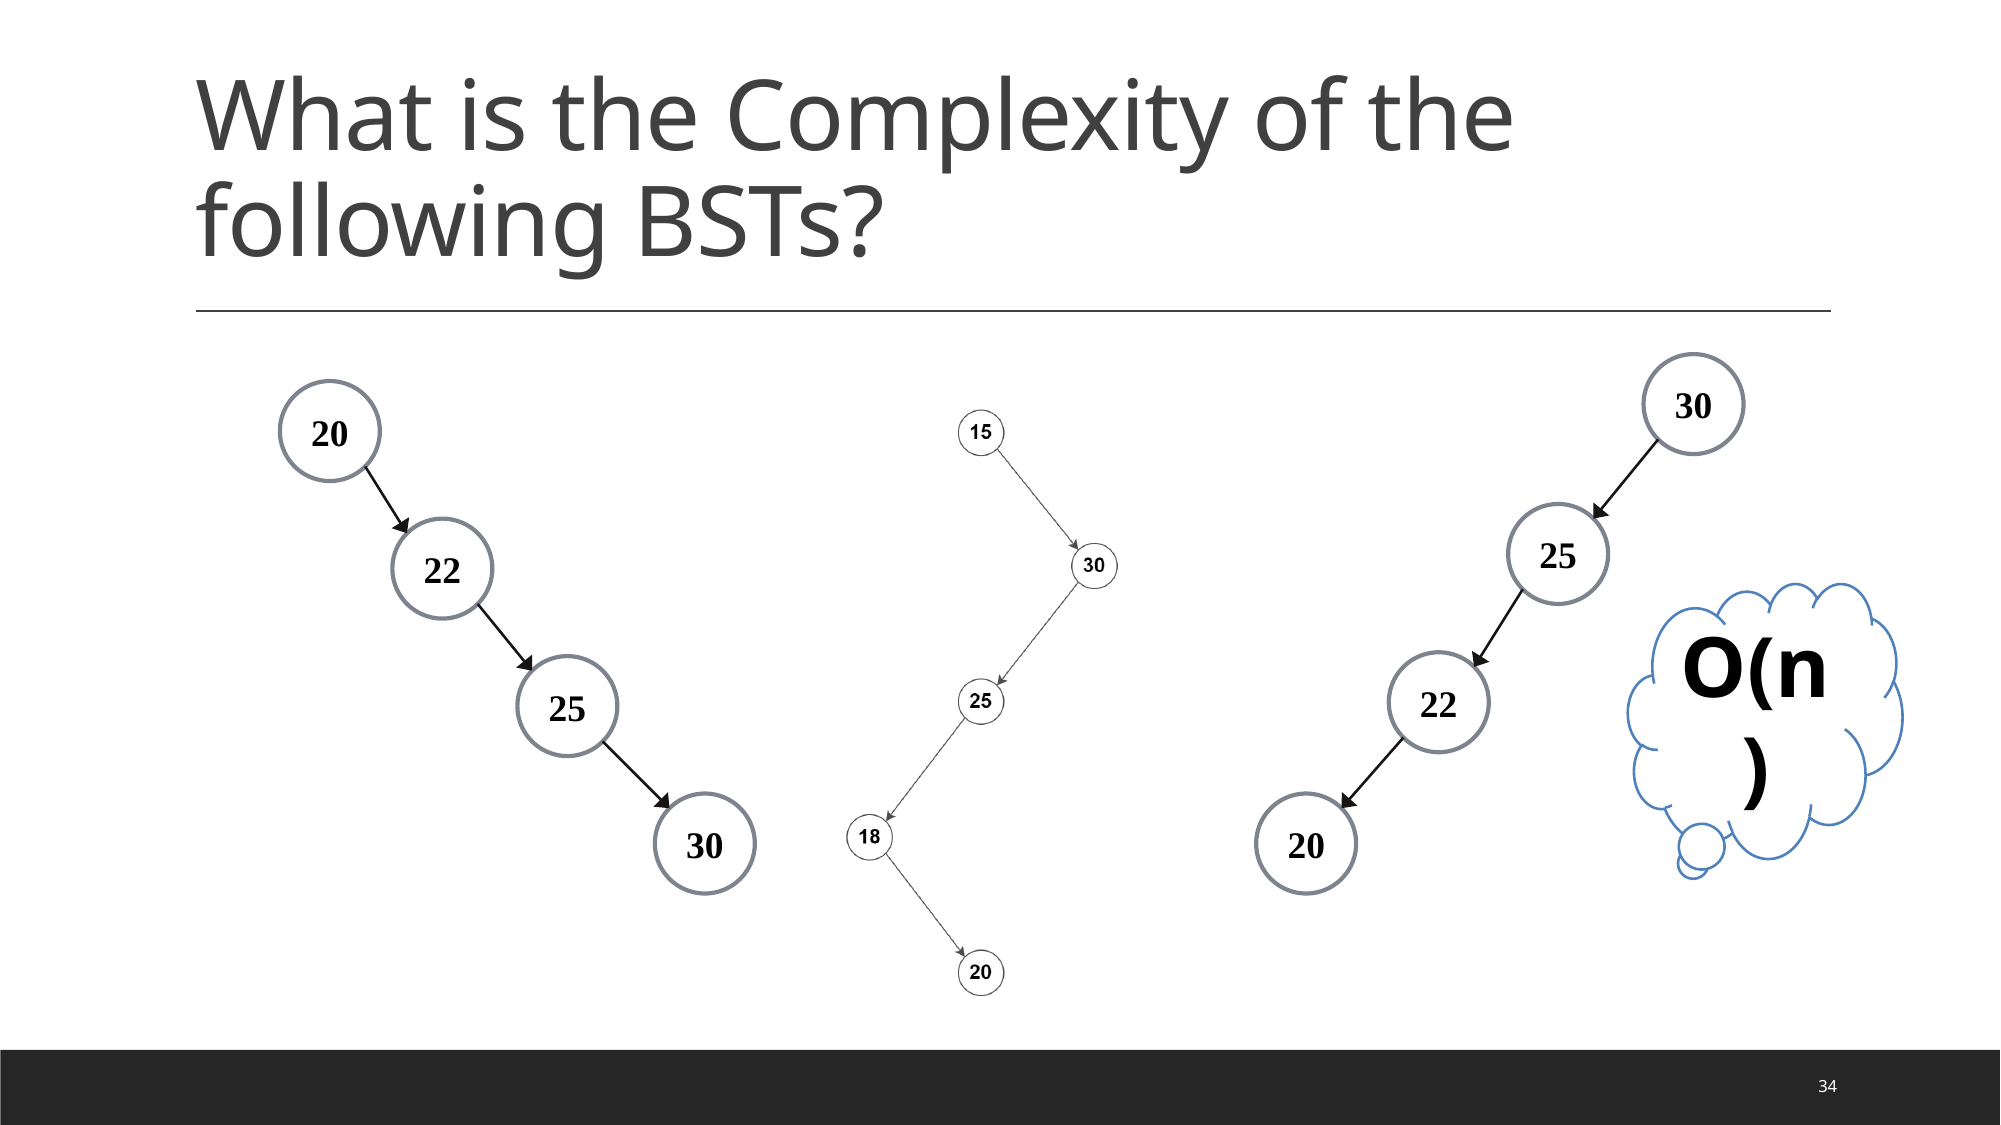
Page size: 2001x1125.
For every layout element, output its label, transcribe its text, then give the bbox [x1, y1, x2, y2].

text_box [1473, 588, 1524, 668]
title What is the Complexity of the following BSTs? [180, 47, 1830, 285]
text_box O(n) [1626, 582, 1904, 881]
text_box 25 [517, 656, 618, 757]
text_box 30 [1643, 354, 1744, 455]
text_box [602, 740, 670, 809]
text_box 20 [279, 381, 380, 482]
text_box 22 [392, 518, 493, 619]
text_box 30 [654, 793, 755, 894]
text_box 25 [1508, 503, 1609, 604]
text_box 20 [1256, 793, 1357, 894]
text_box 22 [1388, 652, 1489, 753]
slide_number 34 [1803, 1057, 1932, 1118]
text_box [470, 609, 539, 665]
picture [818, 380, 1147, 1024]
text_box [1340, 737, 1404, 809]
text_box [352, 478, 421, 522]
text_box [1592, 438, 1659, 520]
